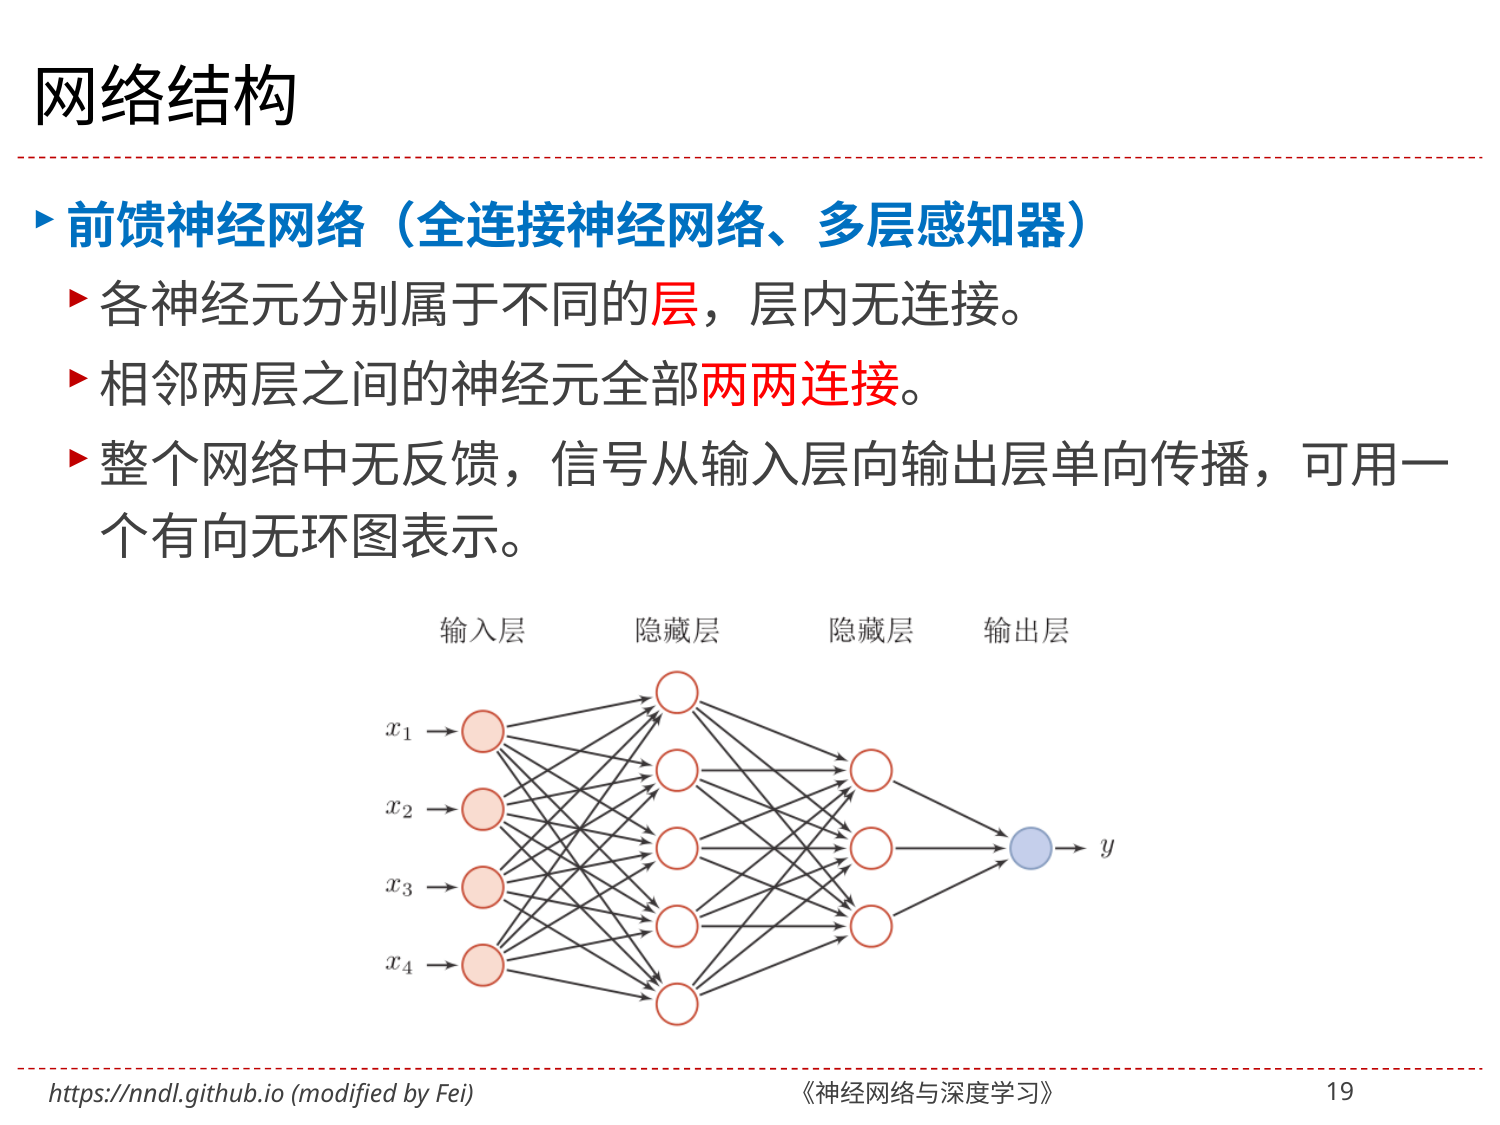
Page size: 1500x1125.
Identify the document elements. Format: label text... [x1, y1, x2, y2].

title 网络结构 [17, 24, 1483, 142]
picture [353, 589, 1146, 1043]
list 前馈神经网络（全连接神经网络、多层感知器） 各神经元分别属于不同的层，层内无连接。 相邻两层之间的神经元全部两两连接。 整个网络中无反馈，信号从输入层向输出层单向传播，可用一个有向无环图表示。 [17, 173, 1483, 1043]
